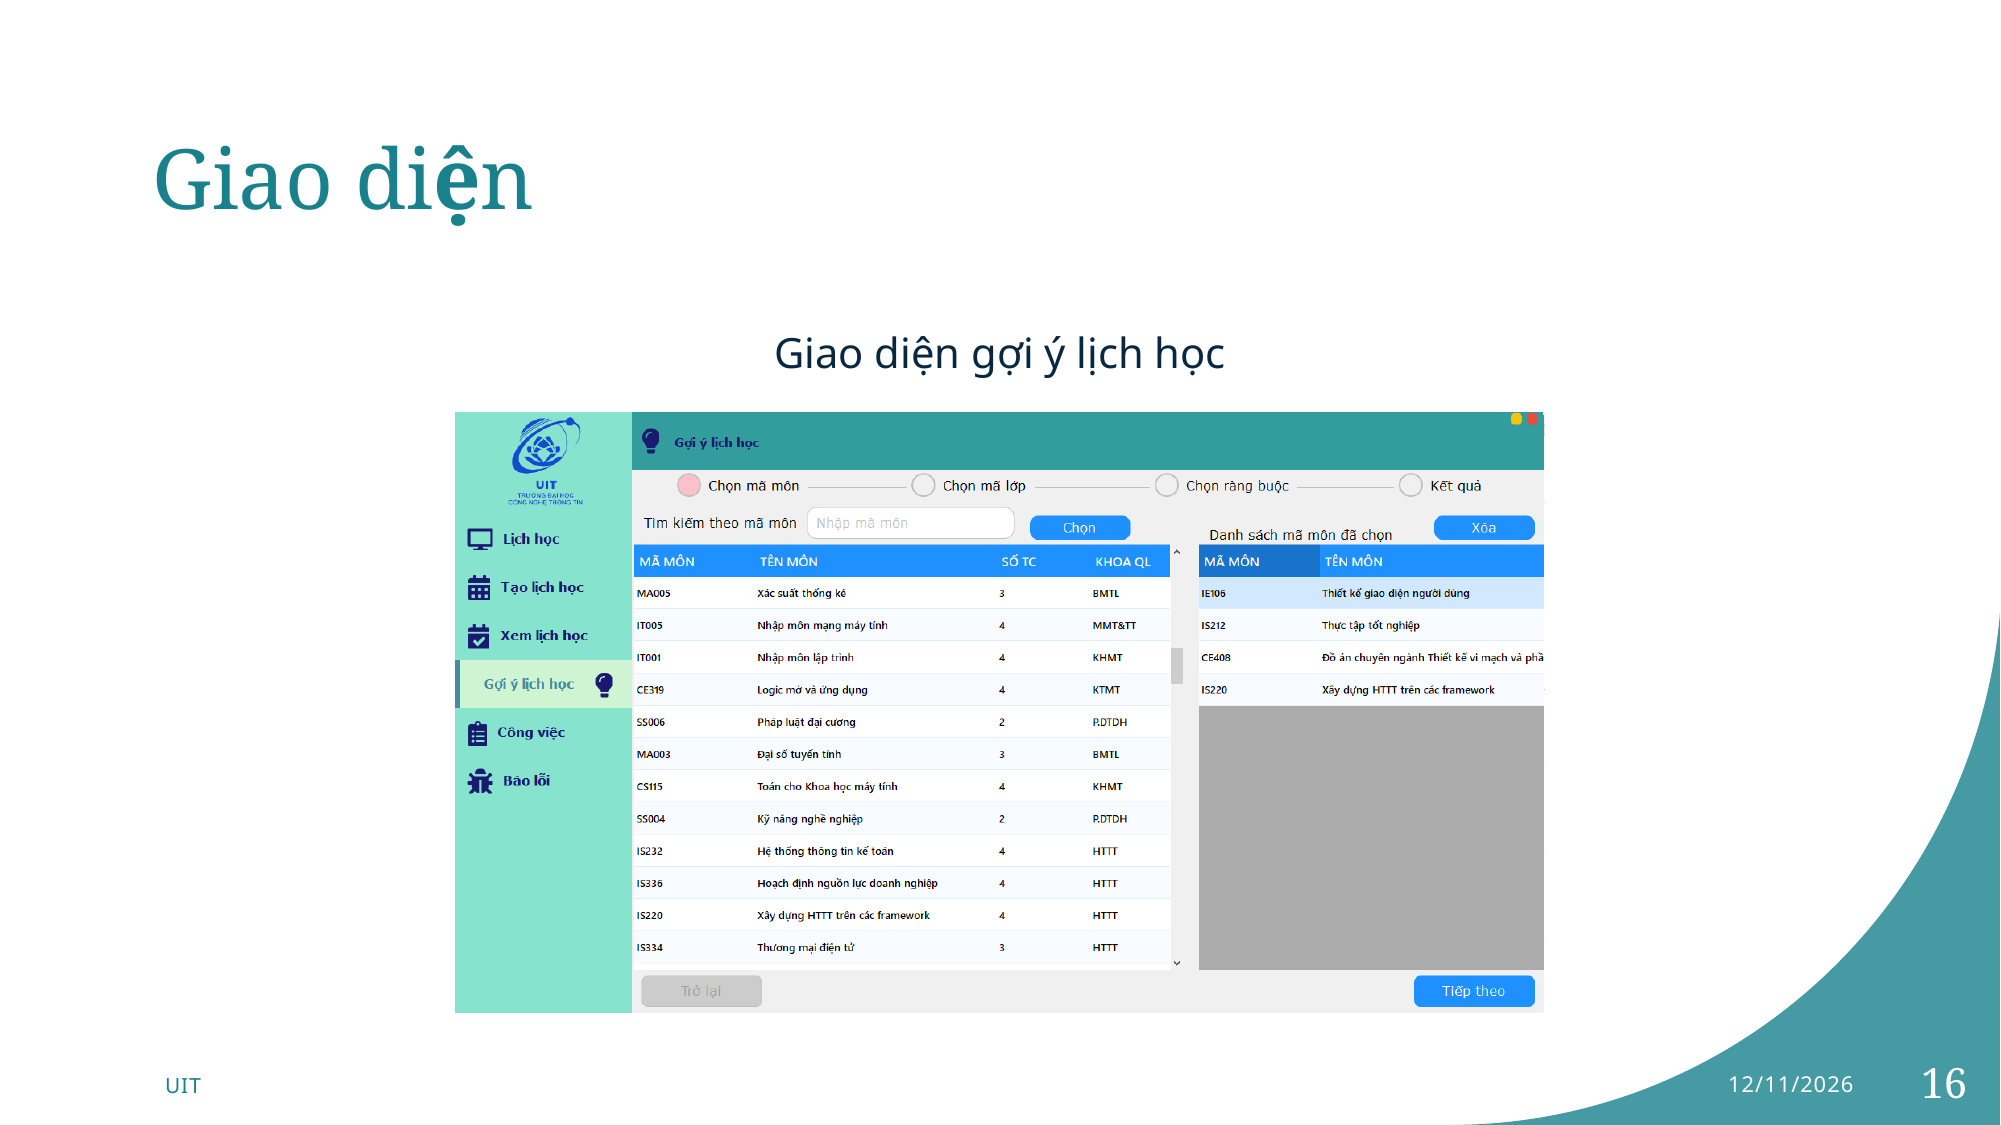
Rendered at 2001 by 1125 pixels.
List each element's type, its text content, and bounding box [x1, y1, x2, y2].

text_box Giao diện gợi ý lịch học [722, 317, 1278, 386]
title Giao diện [137, 73, 1863, 291]
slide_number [1479, 1055, 1868, 1116]
footer UIT [150, 1055, 713, 1116]
slide_number 16 [1868, 1055, 1983, 1116]
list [455, 412, 1545, 1013]
